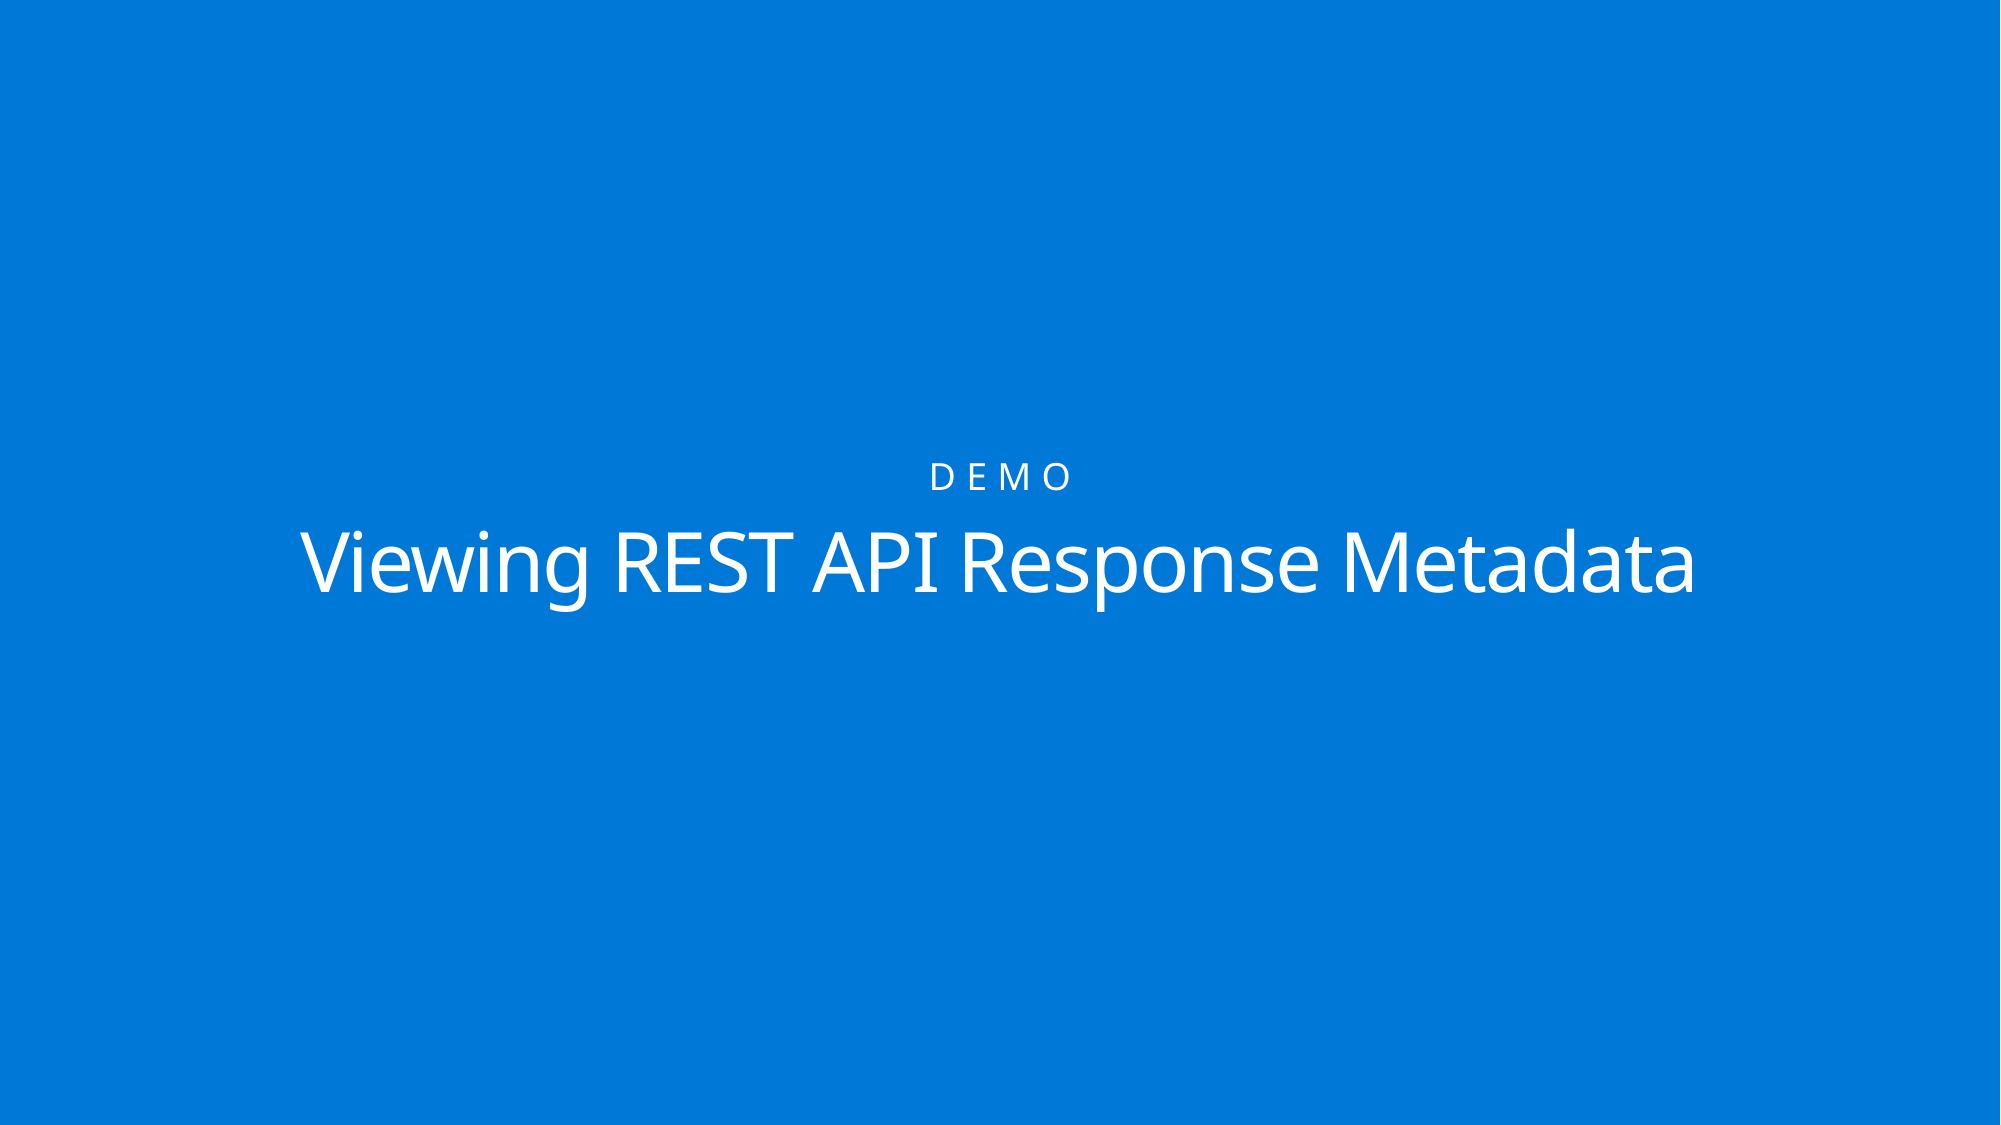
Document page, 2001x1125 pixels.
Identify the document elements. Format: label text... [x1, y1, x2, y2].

title Viewing REST API Response Metadata [191, 505, 1809, 628]
